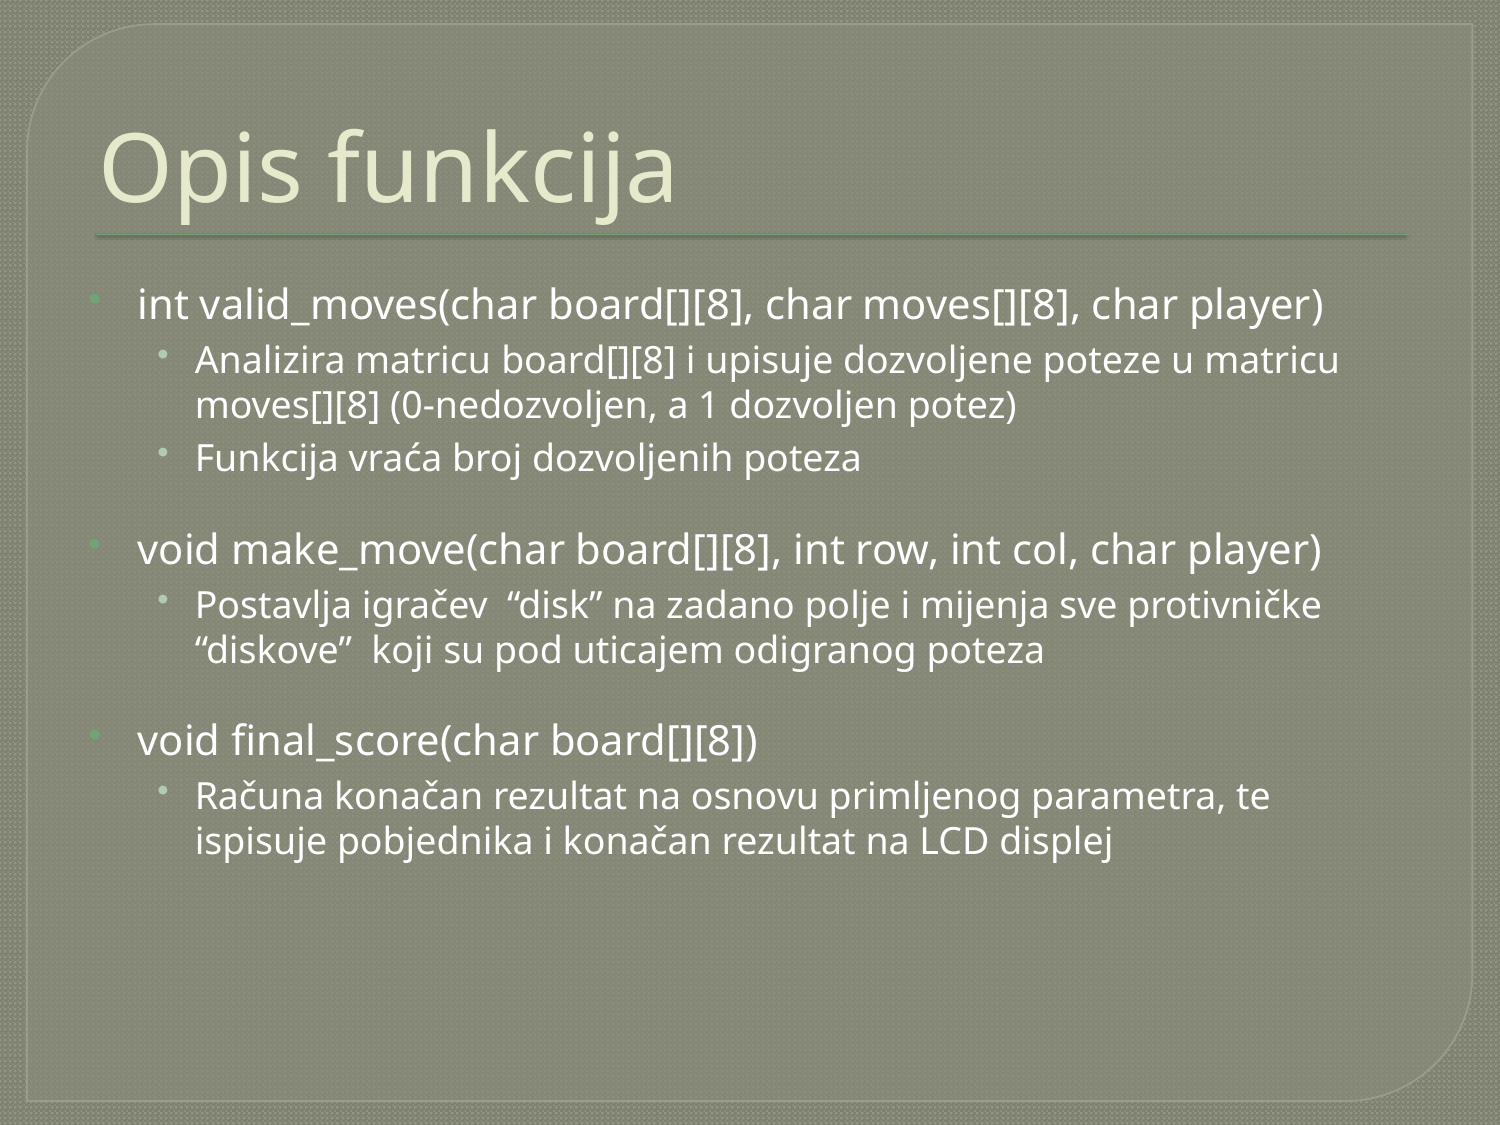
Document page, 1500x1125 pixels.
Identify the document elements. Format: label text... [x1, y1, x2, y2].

title Opis funkcija [75, 41, 1425, 230]
list int valid_moves(char board[][8], char moves[][8], char player) Analizira matricu board[][8] i upisuje dozvoljene poteze u matricu moves[][8] (0-nedozvoljen, a 1 dozvoljen potez) Funkcija vraća broj dozvoljenih poteza void make_move(char board[][8], int row, int col, char player) Postavlja igračev “disk” na zadano polje i mijenja sve protivničke “diskove” koji su pod uticajem odigranog poteza void final_score(char board[][8]) Računa konačan rezultat na osnovu primljenog parametra, te ispisuje pobjednika i konačan rezultat na LCD displej [75, 270, 1425, 1013]
